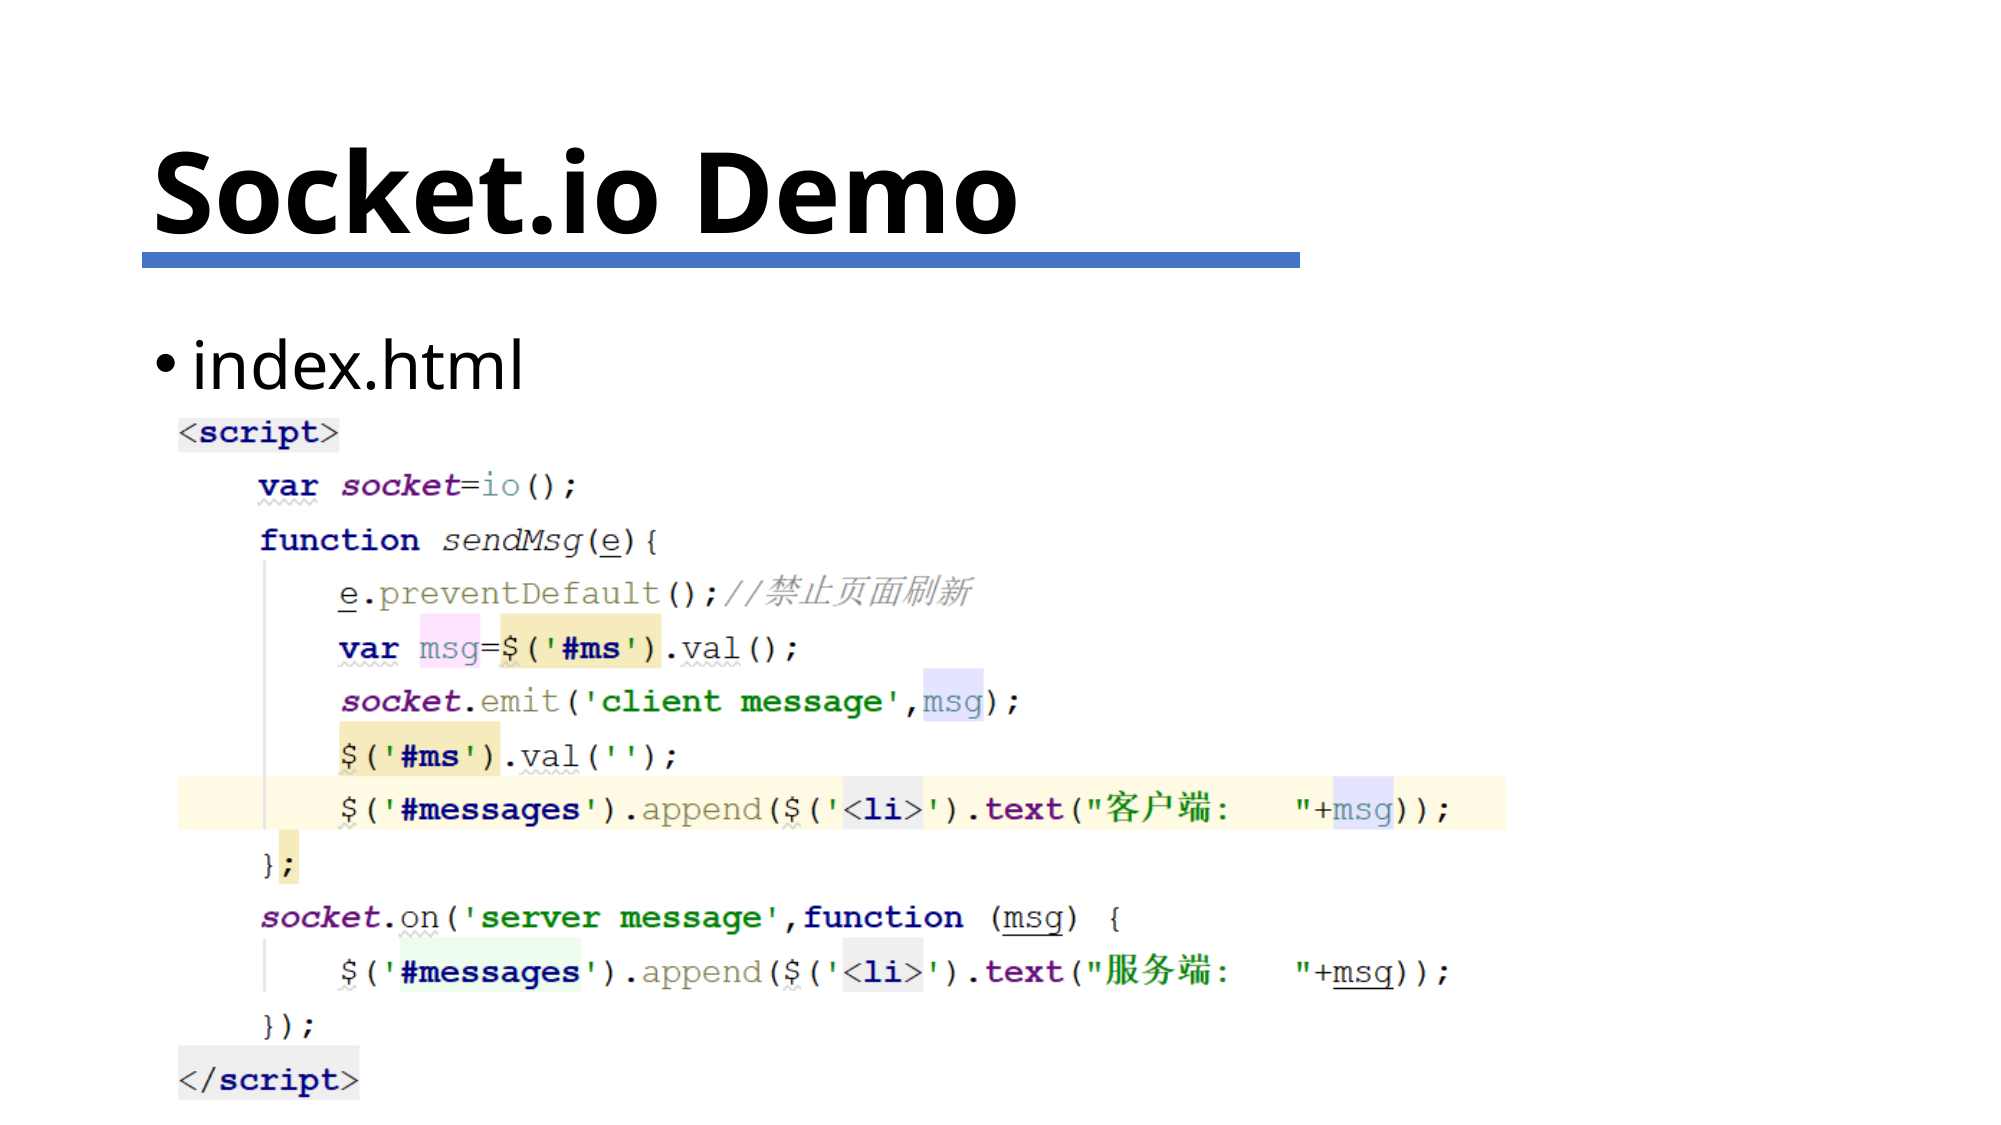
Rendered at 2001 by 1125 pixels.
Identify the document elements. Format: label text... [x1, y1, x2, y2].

picture [177, 418, 1506, 1106]
title Socket.io Demo [137, 59, 1863, 278]
list index.html [139, 290, 1865, 1005]
